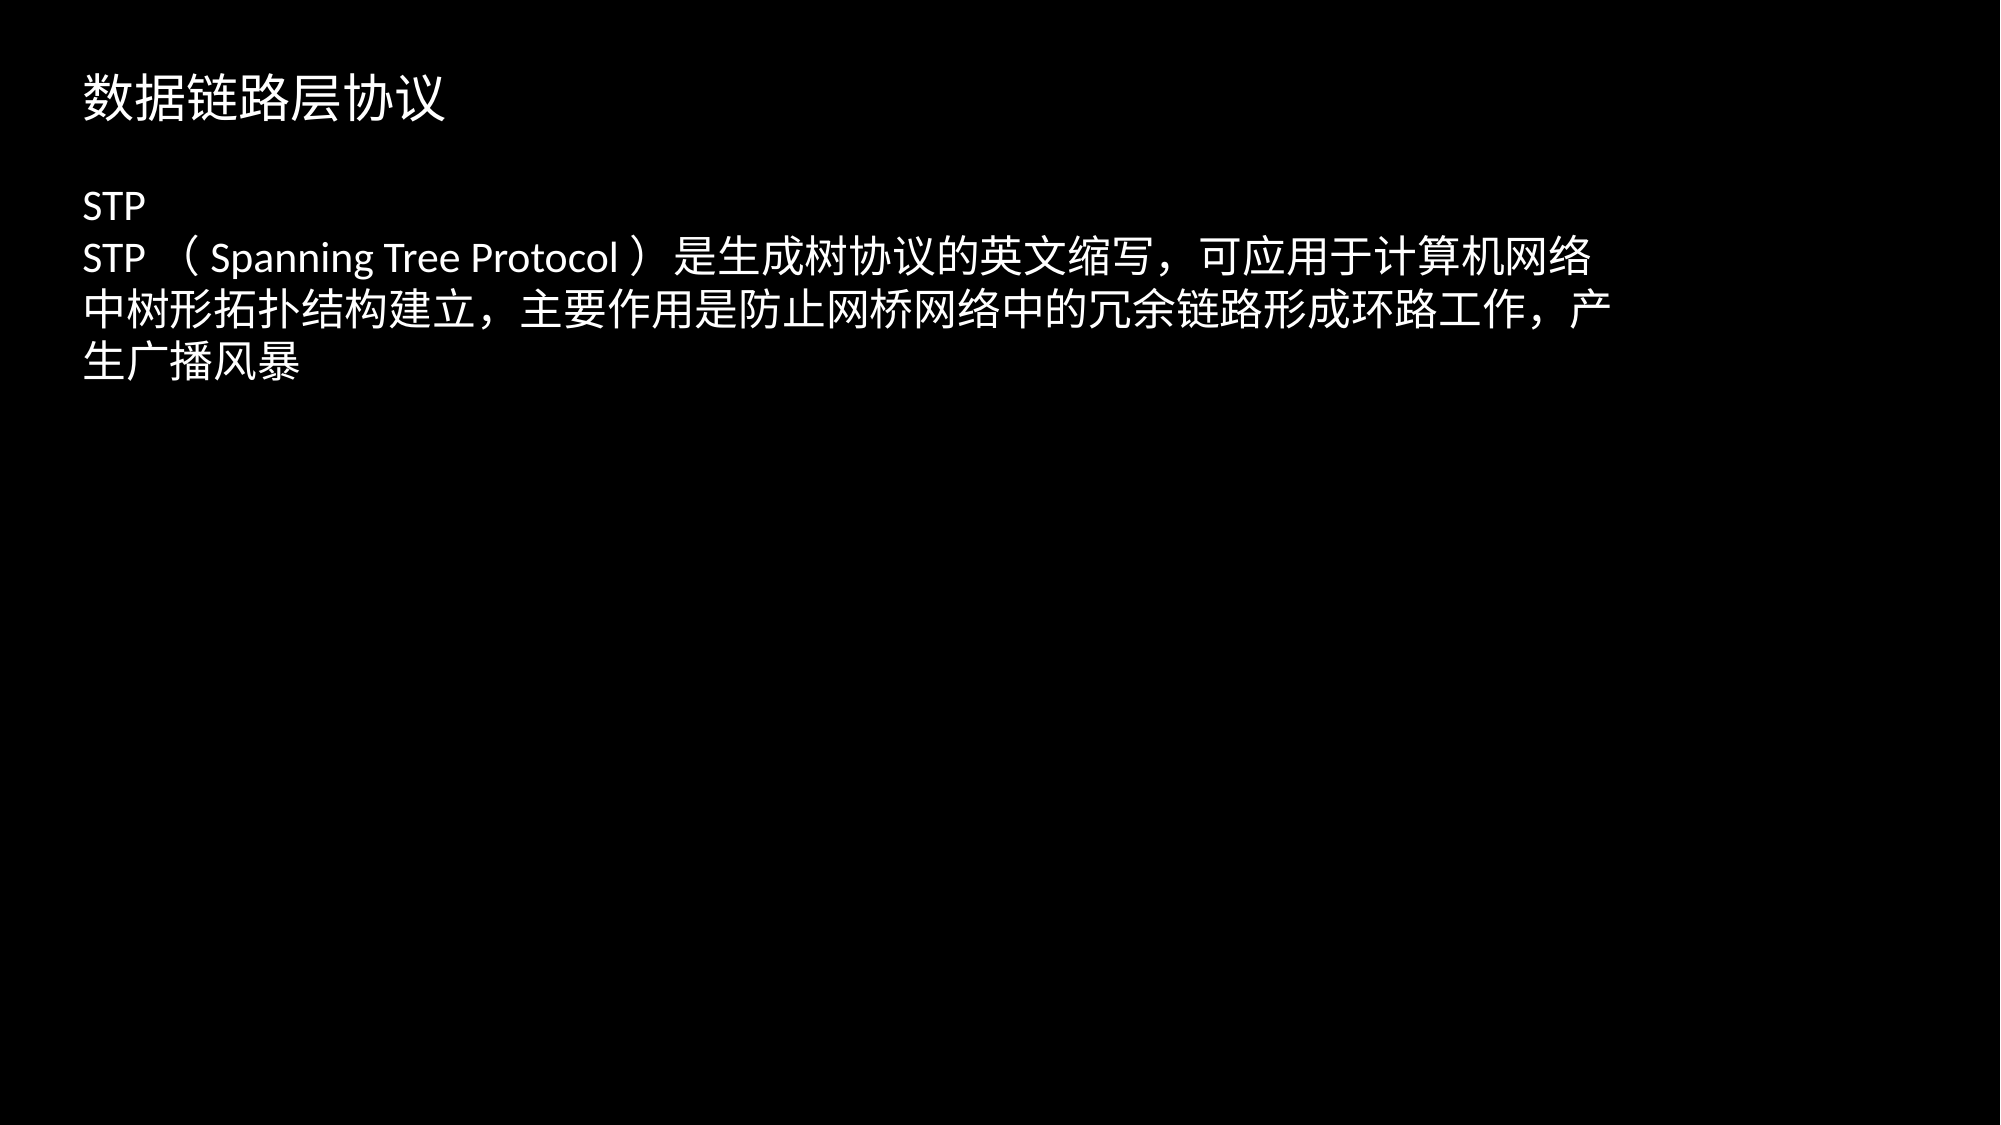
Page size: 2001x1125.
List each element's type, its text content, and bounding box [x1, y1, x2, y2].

text_box 数据链路层协议 [67, 57, 571, 135]
text_box STP STP（Spanning Tree Protocol）是生成树协议的英文缩写，可应用于计算机网络中树形拓扑结构建立，主要作用是防止网桥网络中的冗余链路形成环路工作，产生广播风暴 [67, 169, 1640, 394]
